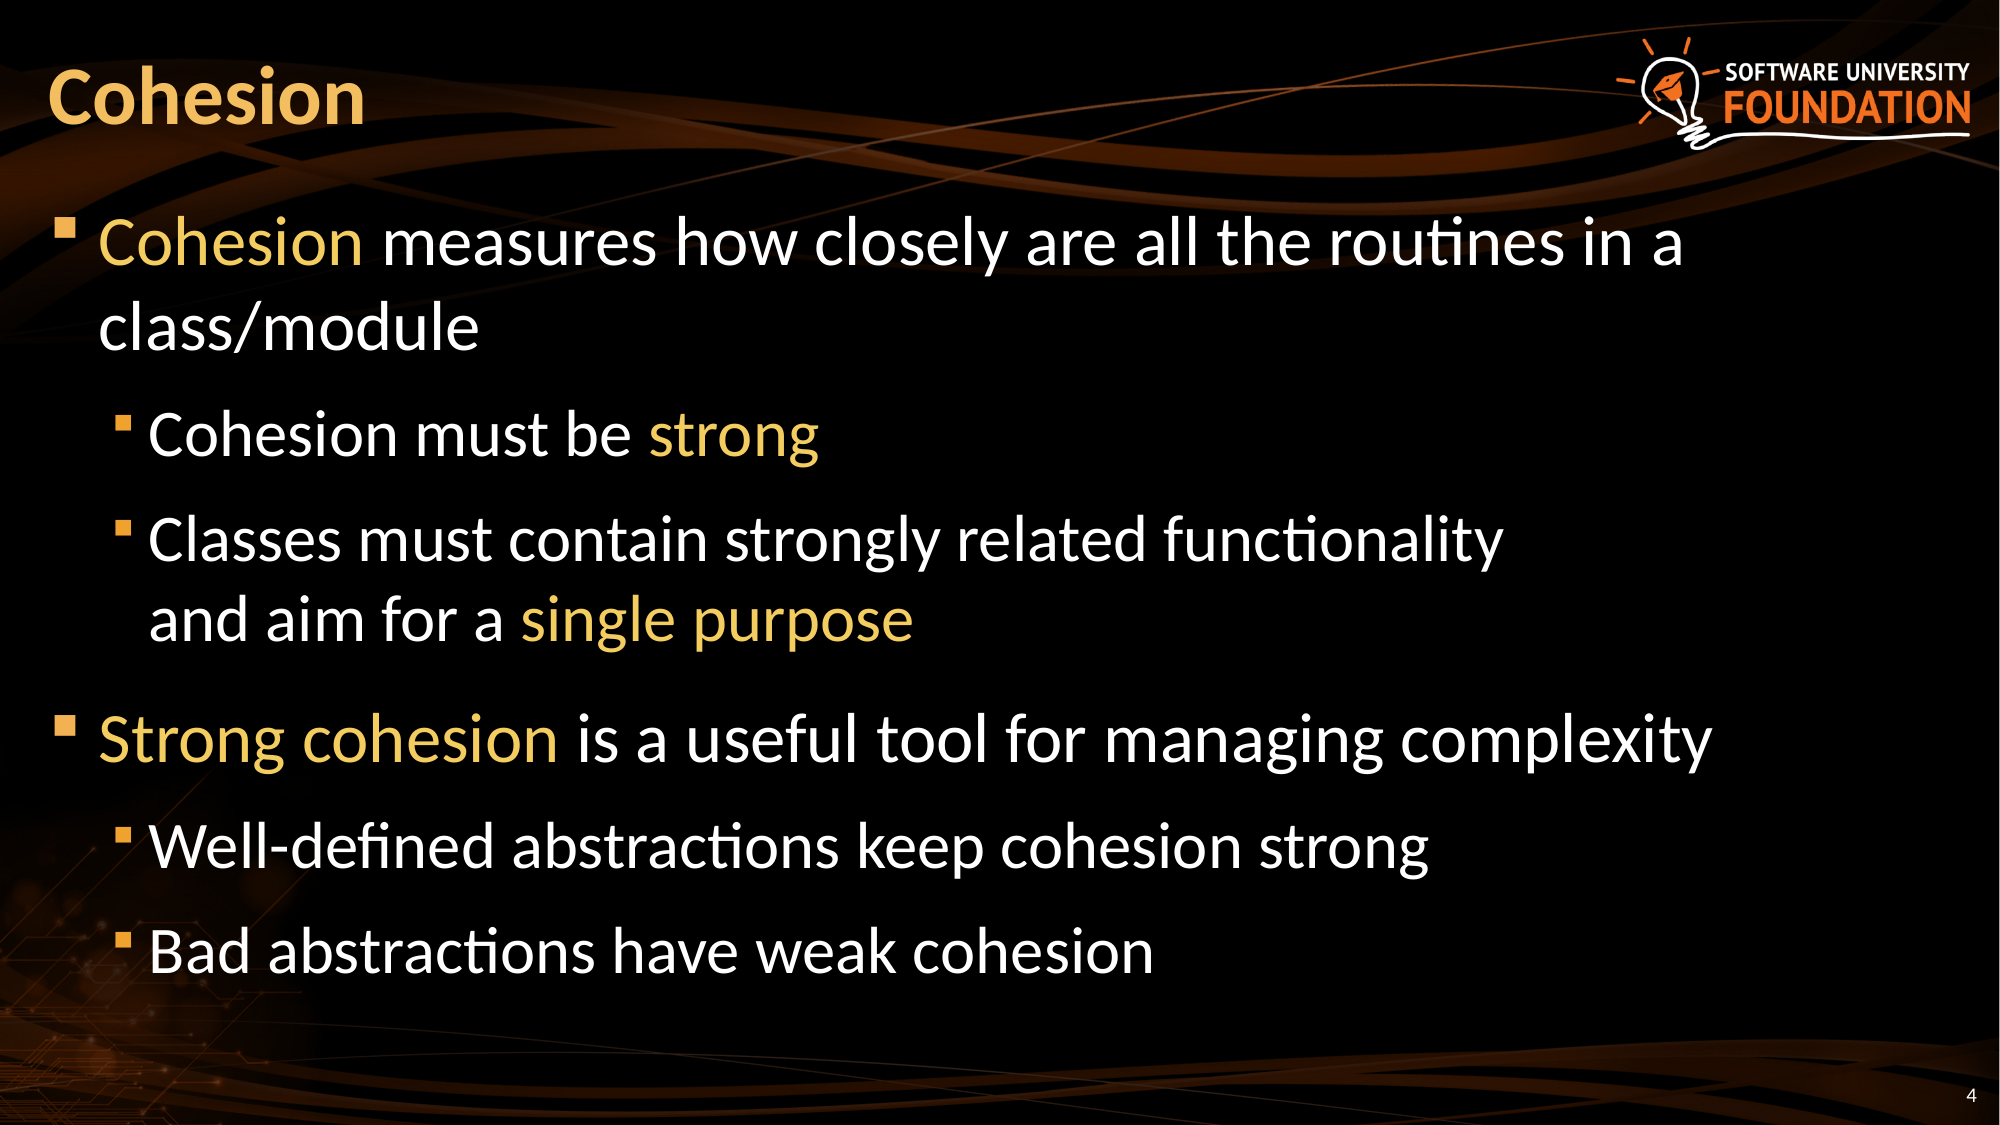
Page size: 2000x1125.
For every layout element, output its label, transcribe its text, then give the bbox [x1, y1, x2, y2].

slide_number 4 [1882, 1074, 1983, 1113]
list Cohesion measures how closely are all the routines in a class/module Cohesion must be strong Classes must contain strongly related functionality and aim for a single purpose Strong cohesion is a useful tool for managing complexity Well-defined abstractions keep cohesion strong Bad abstractions have weak cohesion [31, 188, 1968, 1103]
picture [0, 0, 2000, 1125]
title Cohesion [30, 6, 1602, 189]
